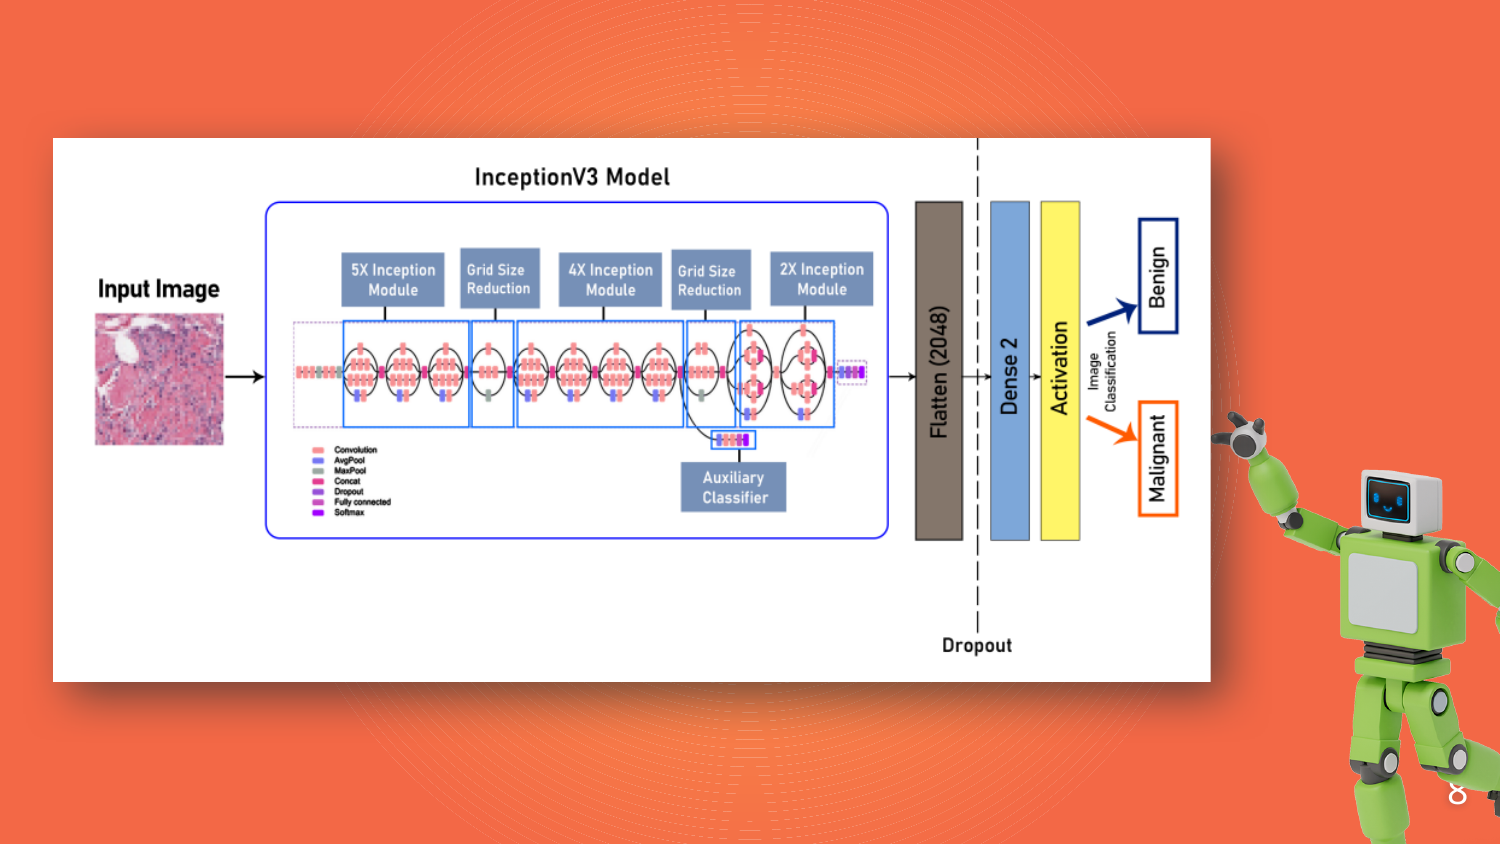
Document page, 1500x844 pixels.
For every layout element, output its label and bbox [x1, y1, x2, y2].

text_box [1210, 411, 1500, 844]
picture [52, 138, 1211, 682]
